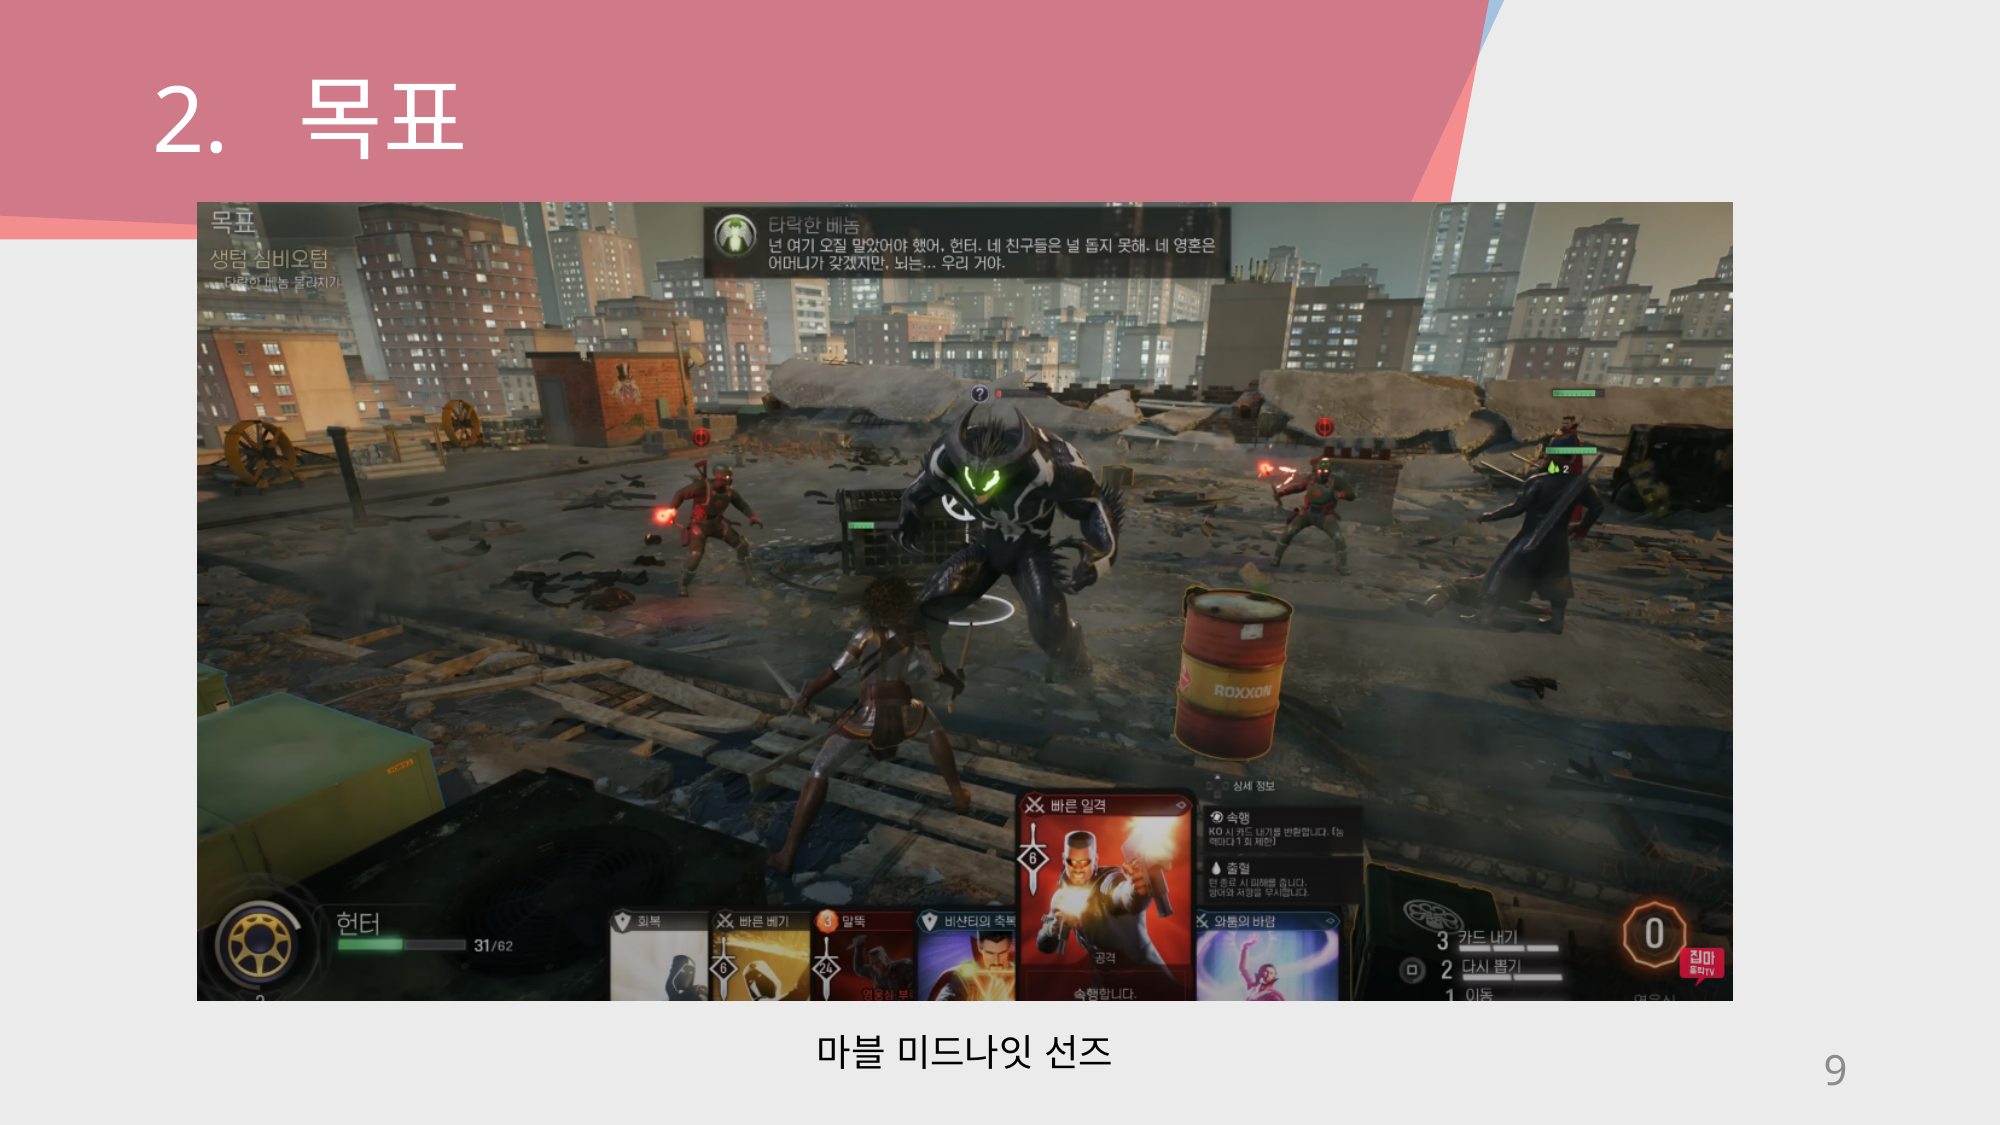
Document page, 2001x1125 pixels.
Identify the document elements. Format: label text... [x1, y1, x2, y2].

title 2. 목표 [137, 14, 1863, 233]
text_box 마블 미드나잇 선즈 [197, 1021, 1733, 1082]
picture [197, 202, 1733, 1001]
slide_number 9 [1412, 1042, 1863, 1103]
